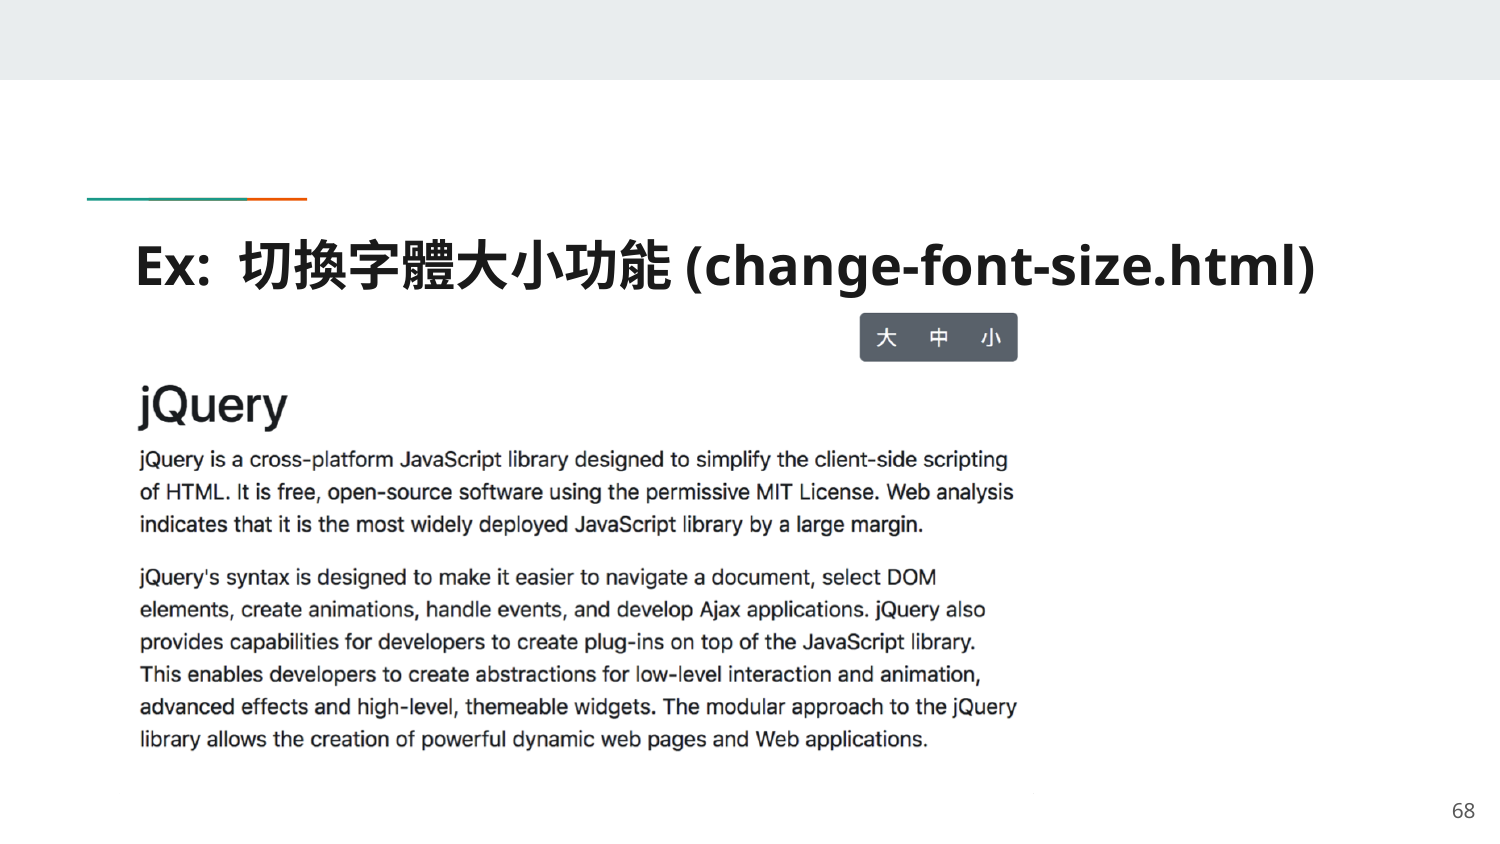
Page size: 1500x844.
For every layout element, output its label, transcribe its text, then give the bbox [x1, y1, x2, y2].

title Ex: 切換字體大小功能(change-font-size.html) [119, 216, 1381, 305]
picture [119, 303, 1034, 794]
slide_number ‹#› [1400, 779, 1491, 844]
